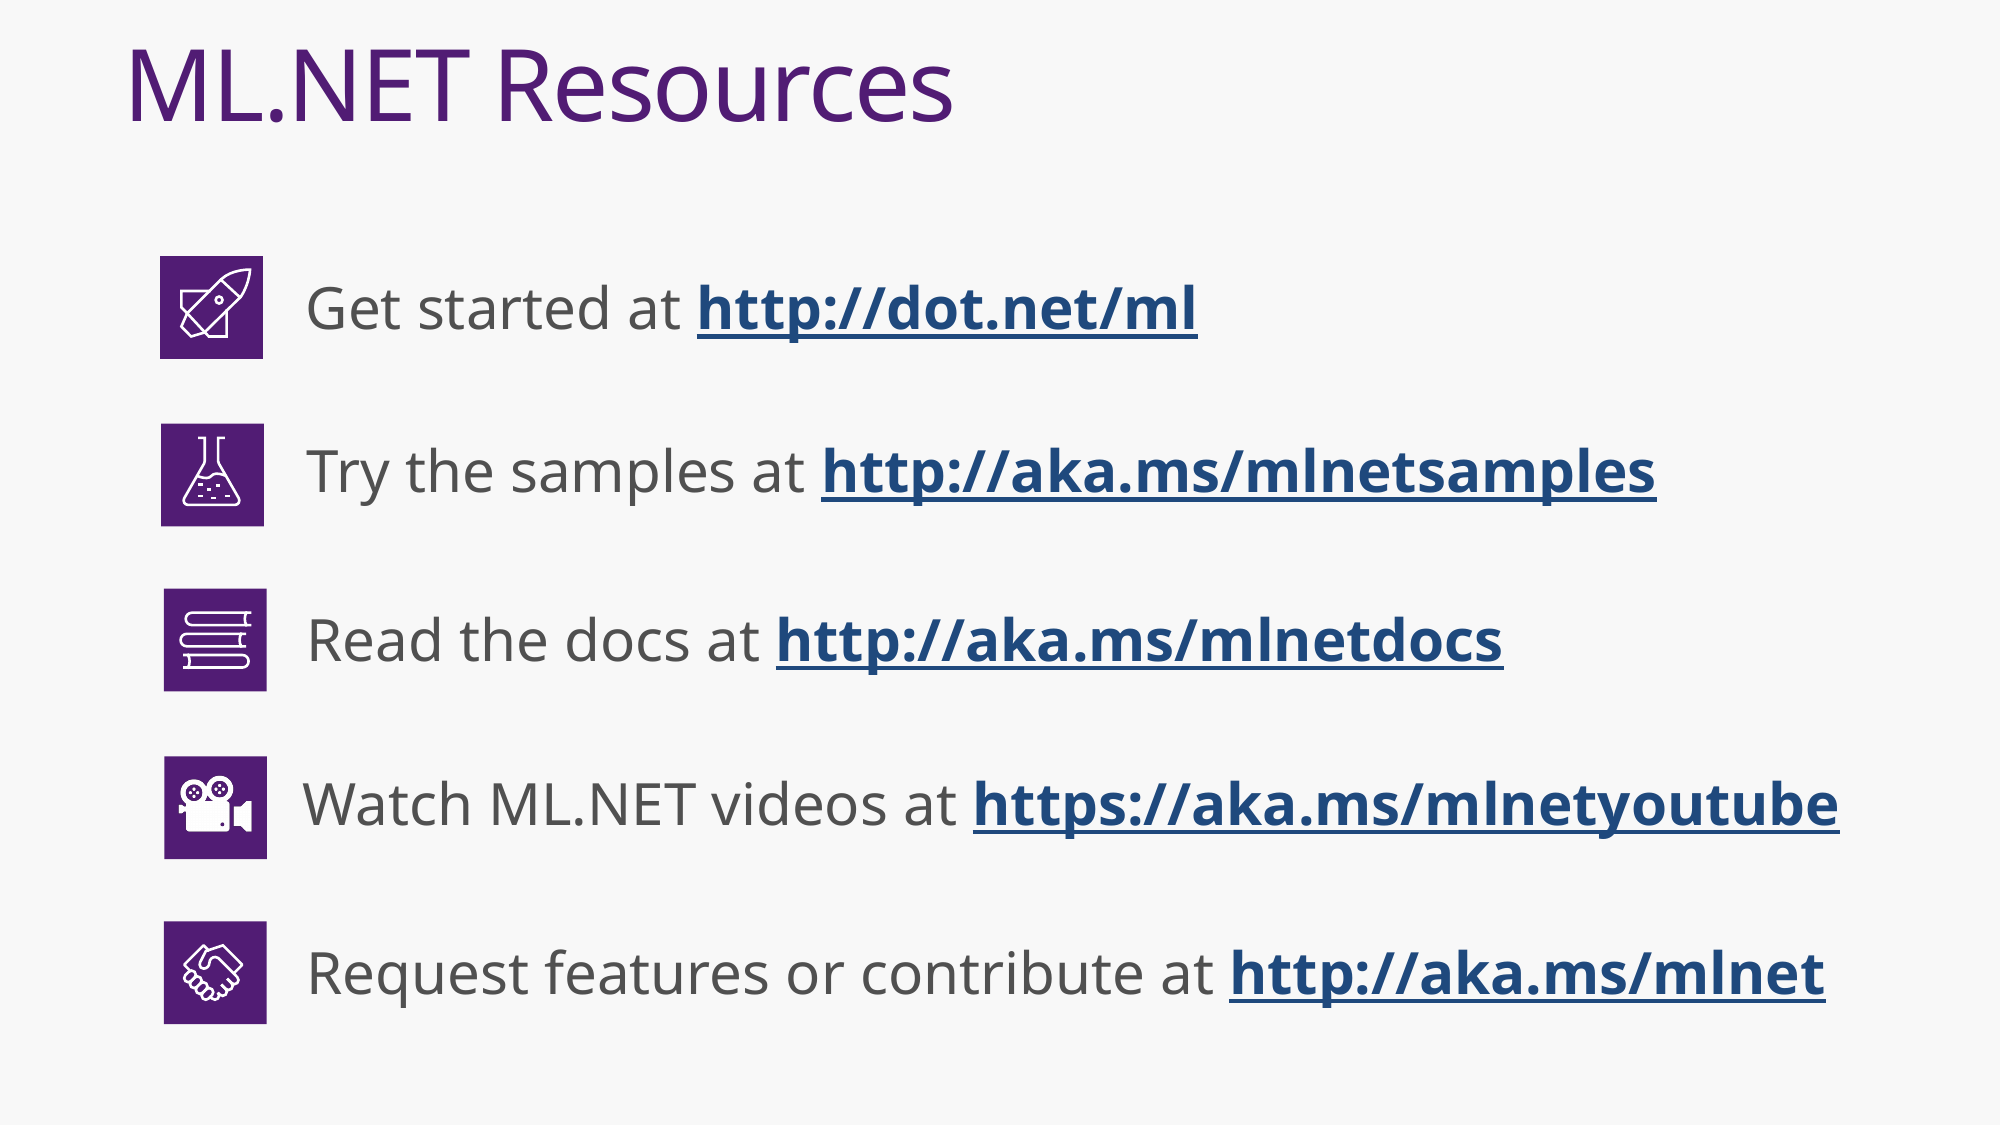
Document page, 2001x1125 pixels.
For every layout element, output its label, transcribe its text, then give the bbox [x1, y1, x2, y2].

text_box [183, 437, 240, 505]
text_box Try the samples at http://aka.ms/mlnetsamples [266, 403, 2000, 539]
text_box [180, 633, 245, 647]
text_box Get started at http://dot.net/ml [265, 240, 2000, 377]
text_box Watch ML.NET videos at https://aka.ms/mlnetyoutube [262, 736, 2000, 872]
text_box Request features or contribute at http://aka.ms/mlnet [266, 905, 2000, 1041]
text_box [163, 588, 266, 692]
text_box [159, 255, 264, 360]
text_box [184, 945, 242, 1000]
text_box [185, 612, 250, 626]
text_box [181, 269, 251, 337]
picture [171, 759, 259, 848]
text_box [184, 655, 249, 668]
text_box Read the docs at http://aka.ms/mlnetdocs [266, 572, 2000, 708]
text_box [163, 755, 268, 860]
text_box [160, 423, 265, 527]
text_box [163, 920, 266, 1025]
title ML.NET Resources [99, 20, 1900, 208]
